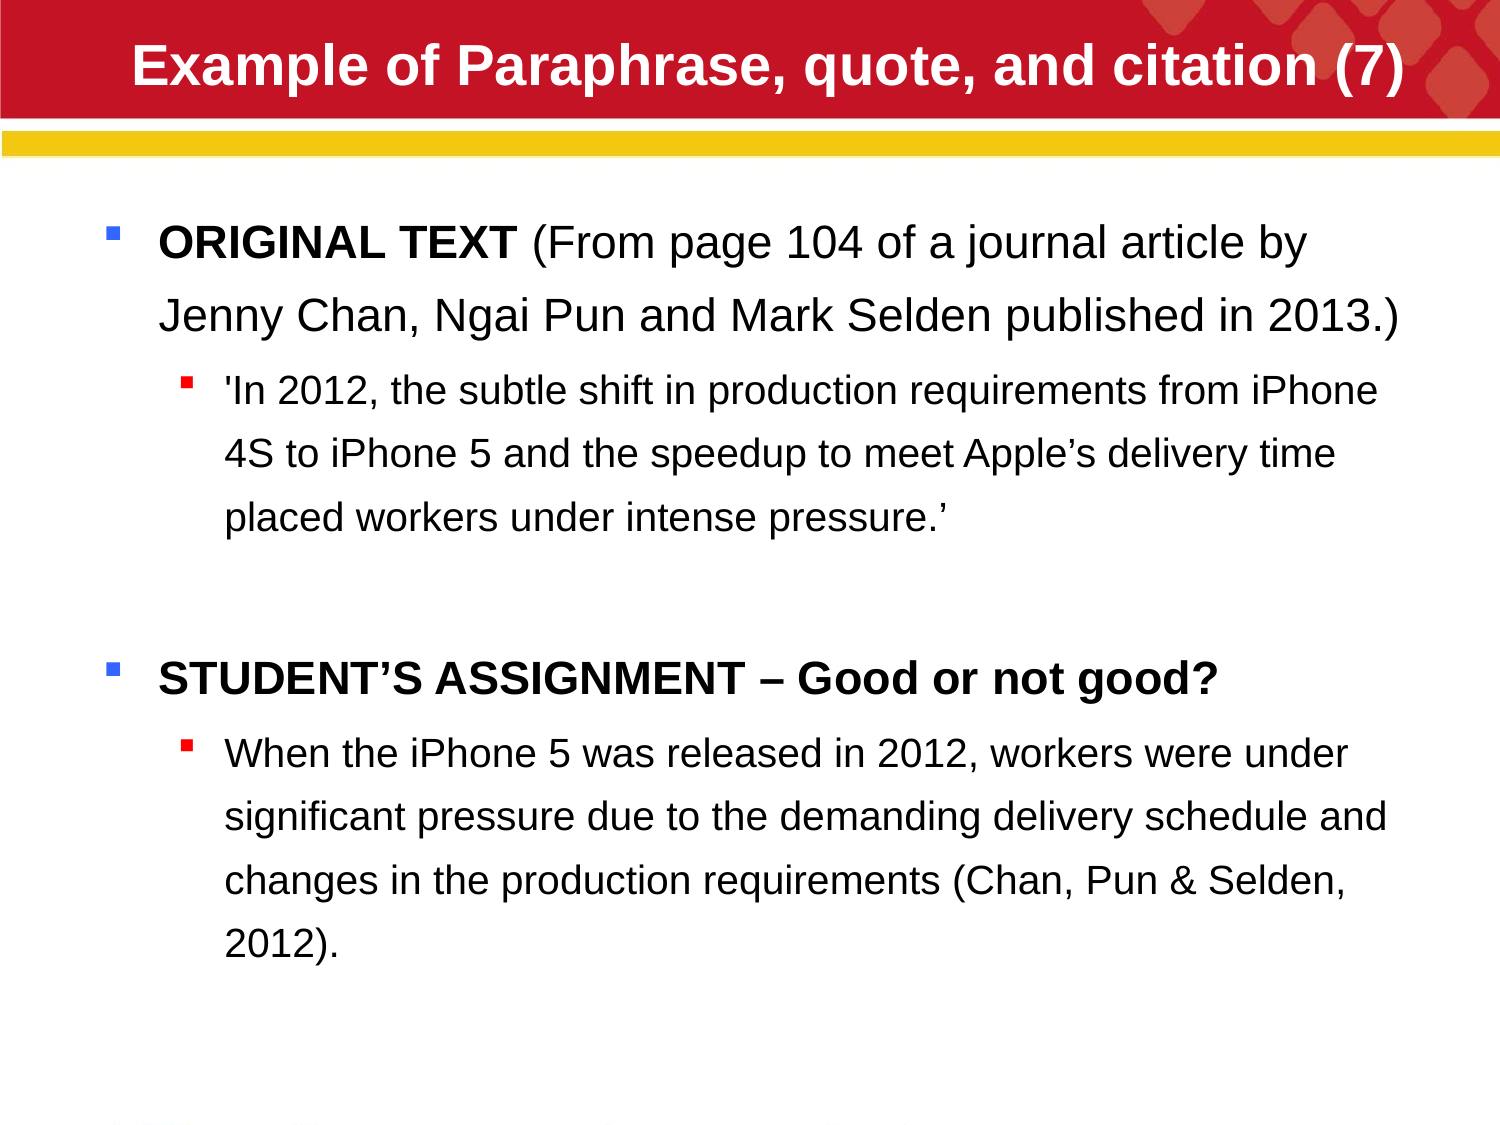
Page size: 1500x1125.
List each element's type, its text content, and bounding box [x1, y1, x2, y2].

picture [0, 0, 1500, 1125]
list ORIGINAL TEXT (From page 104 of a journal article by Jenny Chan, Ngai Pun and Mark Selden published in 2013.) 'In 2012, the subtle shift in production requirements from iPhone 4S to iPhone 5 and the speedup to meet Apple’s delivery time placed workers under intense pressure.’ STUDENT’S ASSIGNMENT – Good or not good? When the iPhone 5 was released in 2012, workers were under significant pressure due to the demanding delivery schedule and changes in the production requirements (Chan, Pun & Selden, 2012). [87, 187, 1425, 1005]
title Example of Paraphrase, quote, and citation (7) [75, 12, 1463, 113]
